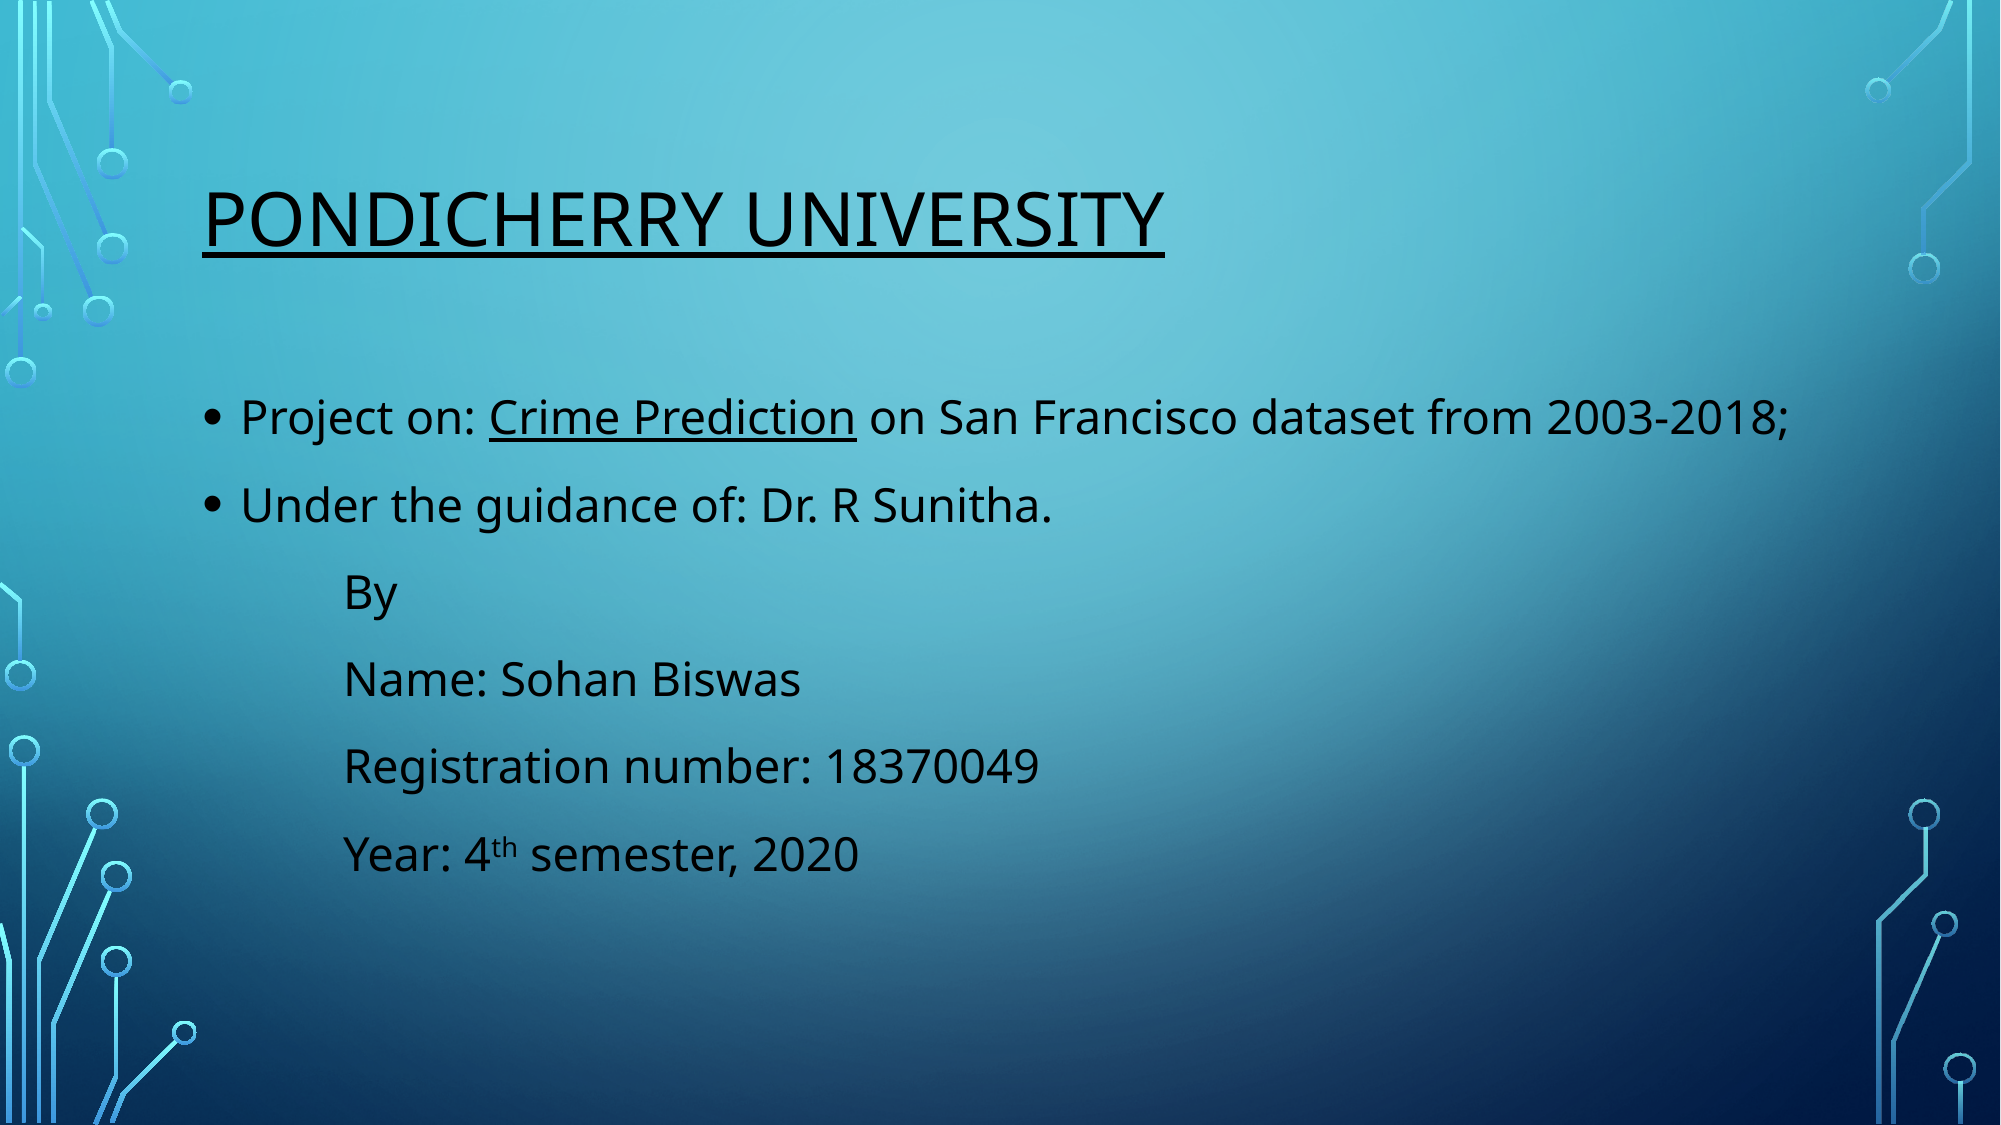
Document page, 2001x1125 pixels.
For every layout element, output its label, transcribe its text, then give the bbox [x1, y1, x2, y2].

title Pondicherry university [187, 101, 1813, 344]
list Project on: Crime Prediction on San Francisco dataset from 2003-2018; Under the guidance of: Dr. R Sunitha. By Name: Sohan Biswas Registration number: 18370049 Year: 4th semester, 2020 [187, 369, 1813, 950]
